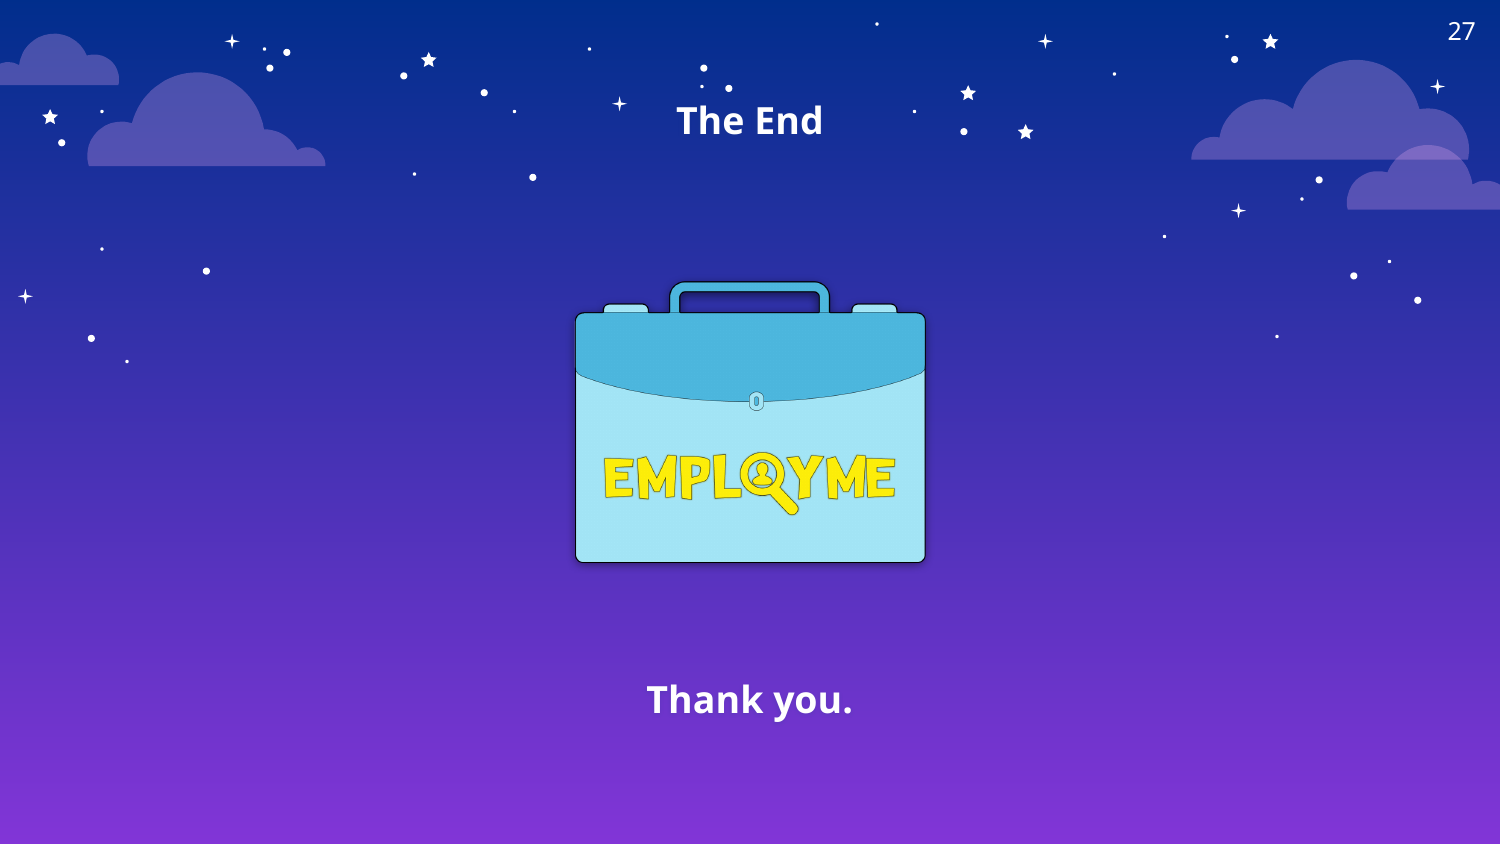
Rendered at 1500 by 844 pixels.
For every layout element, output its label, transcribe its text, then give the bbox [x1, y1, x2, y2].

picture [562, 234, 938, 610]
slide_number ‹#› [1400, 0, 1491, 65]
title The End [139, 64, 1361, 174]
title Thank you. [139, 643, 1361, 753]
